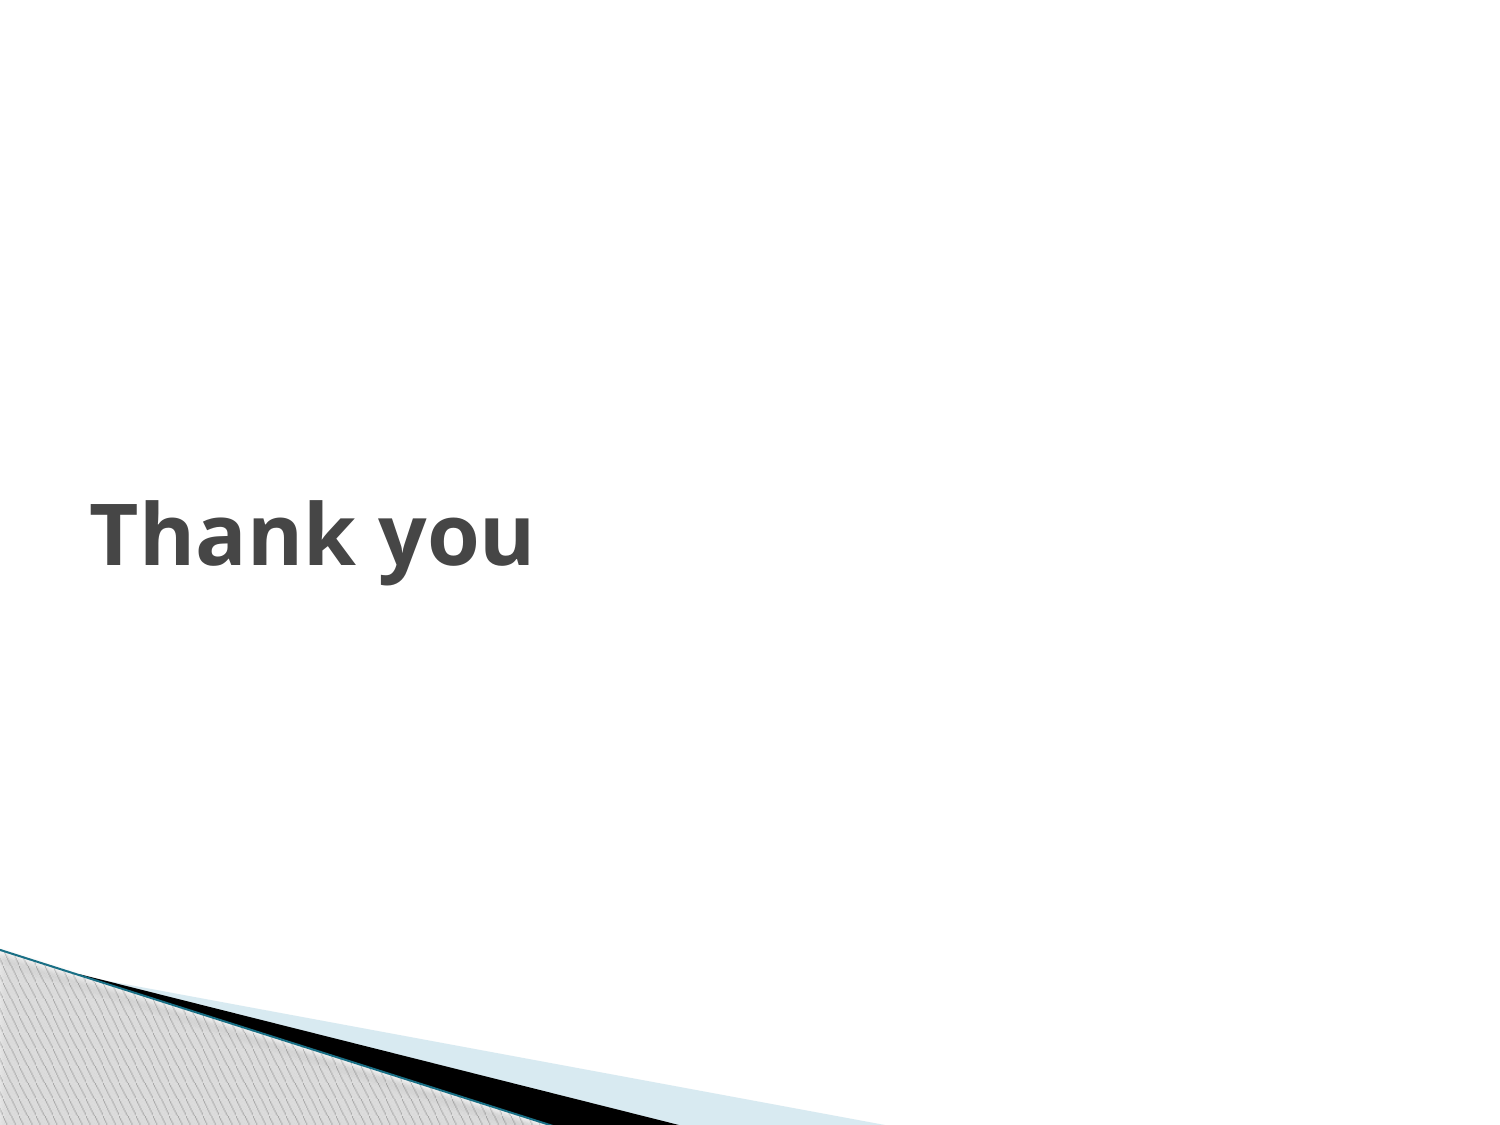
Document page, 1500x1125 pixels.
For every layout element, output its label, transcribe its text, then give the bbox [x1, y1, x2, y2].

title Thank you [75, 437, 1425, 625]
